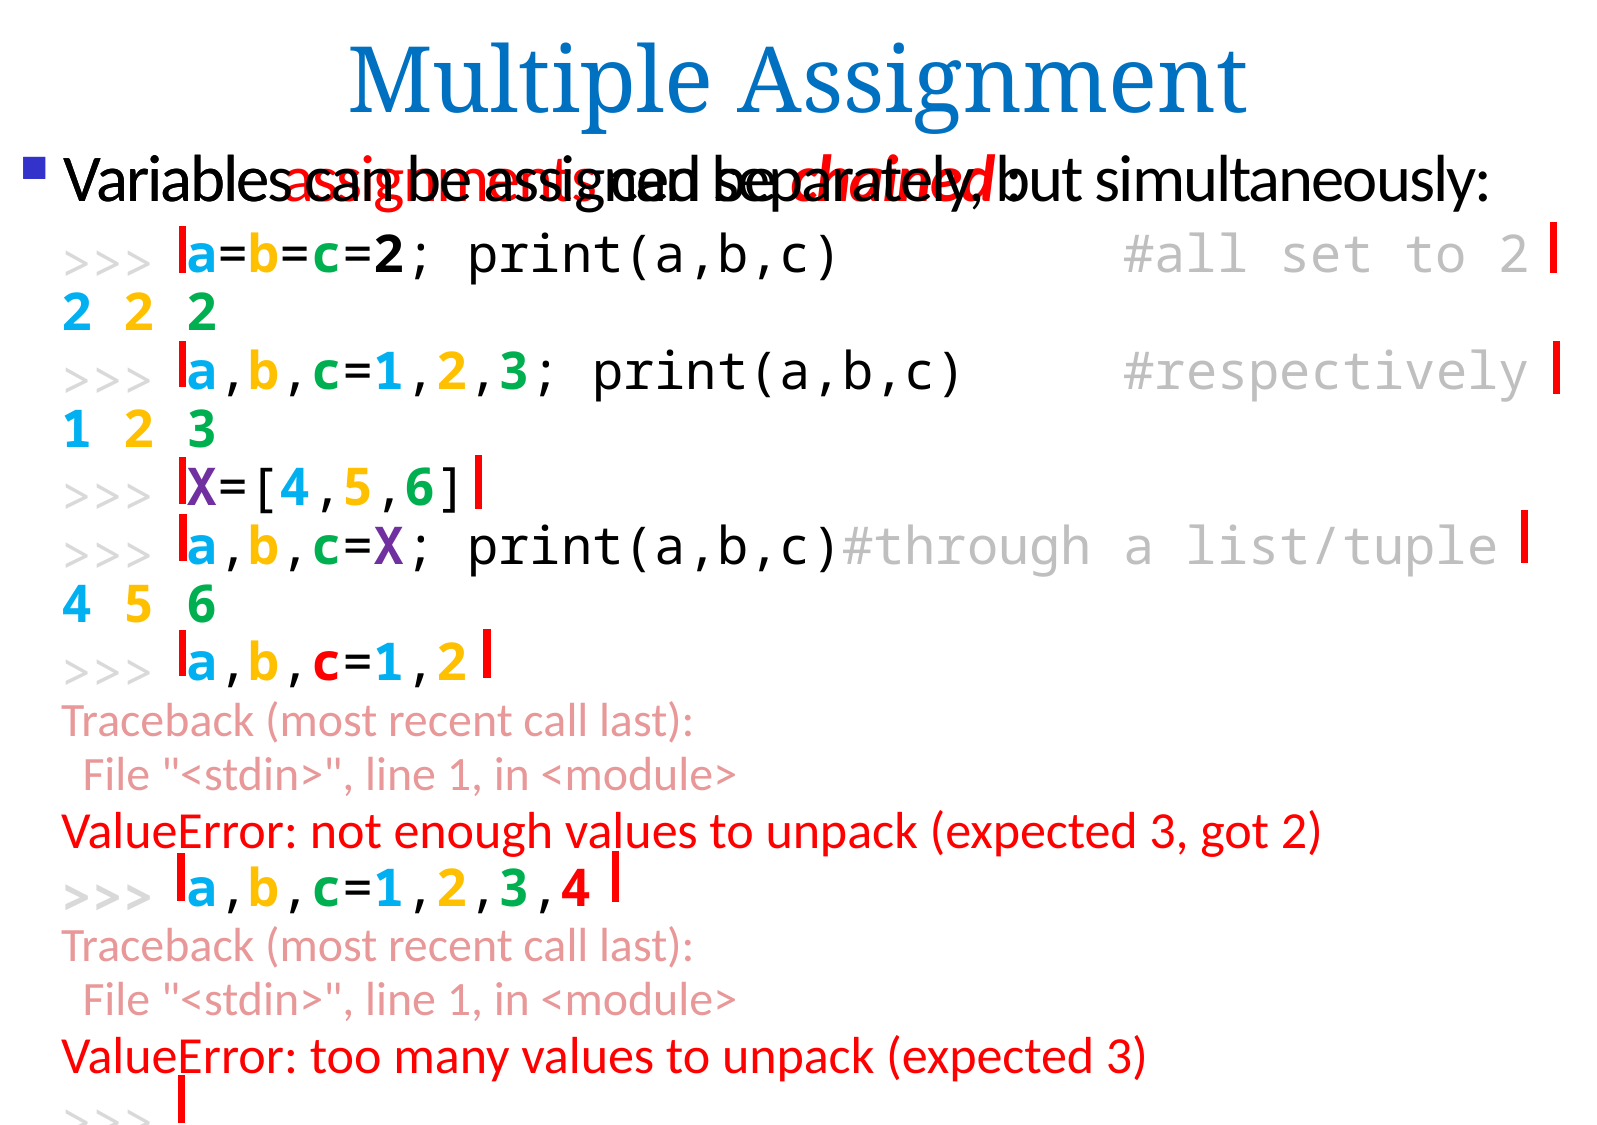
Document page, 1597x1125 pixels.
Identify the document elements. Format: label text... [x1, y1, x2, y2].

text_box : a=b=c=2; print(a,b,c). . . . #all set to 2 2 2 2 a,b,c=1,2,3; print(a,b,c) ... #respectively 1 2 3 X=[4,5,6] a,b,c=X; print(a,b,c)#through a list/tuple 4 5 6 a,b,c=1,2 Traceback (most recent call last): File "<stdin>", line 1, in <module> ValueError: not enough values to unpack (expected 3, got 2) a,b,c=1,2,3,4 Traceback (most recent call last): File "<stdin>", line 1, in <module> ValueError: too many values to unpack (expected 3) [196, 176, 1597, 1125]
text_box >>> >>> >>> >>> >>> >>> >>> [0, 176, 196, 1125]
text_box Variables can be assigned separately, but simultaneously: [2, 131, 1586, 268]
text_box Multiple Assignment [48, 0, 1548, 131]
